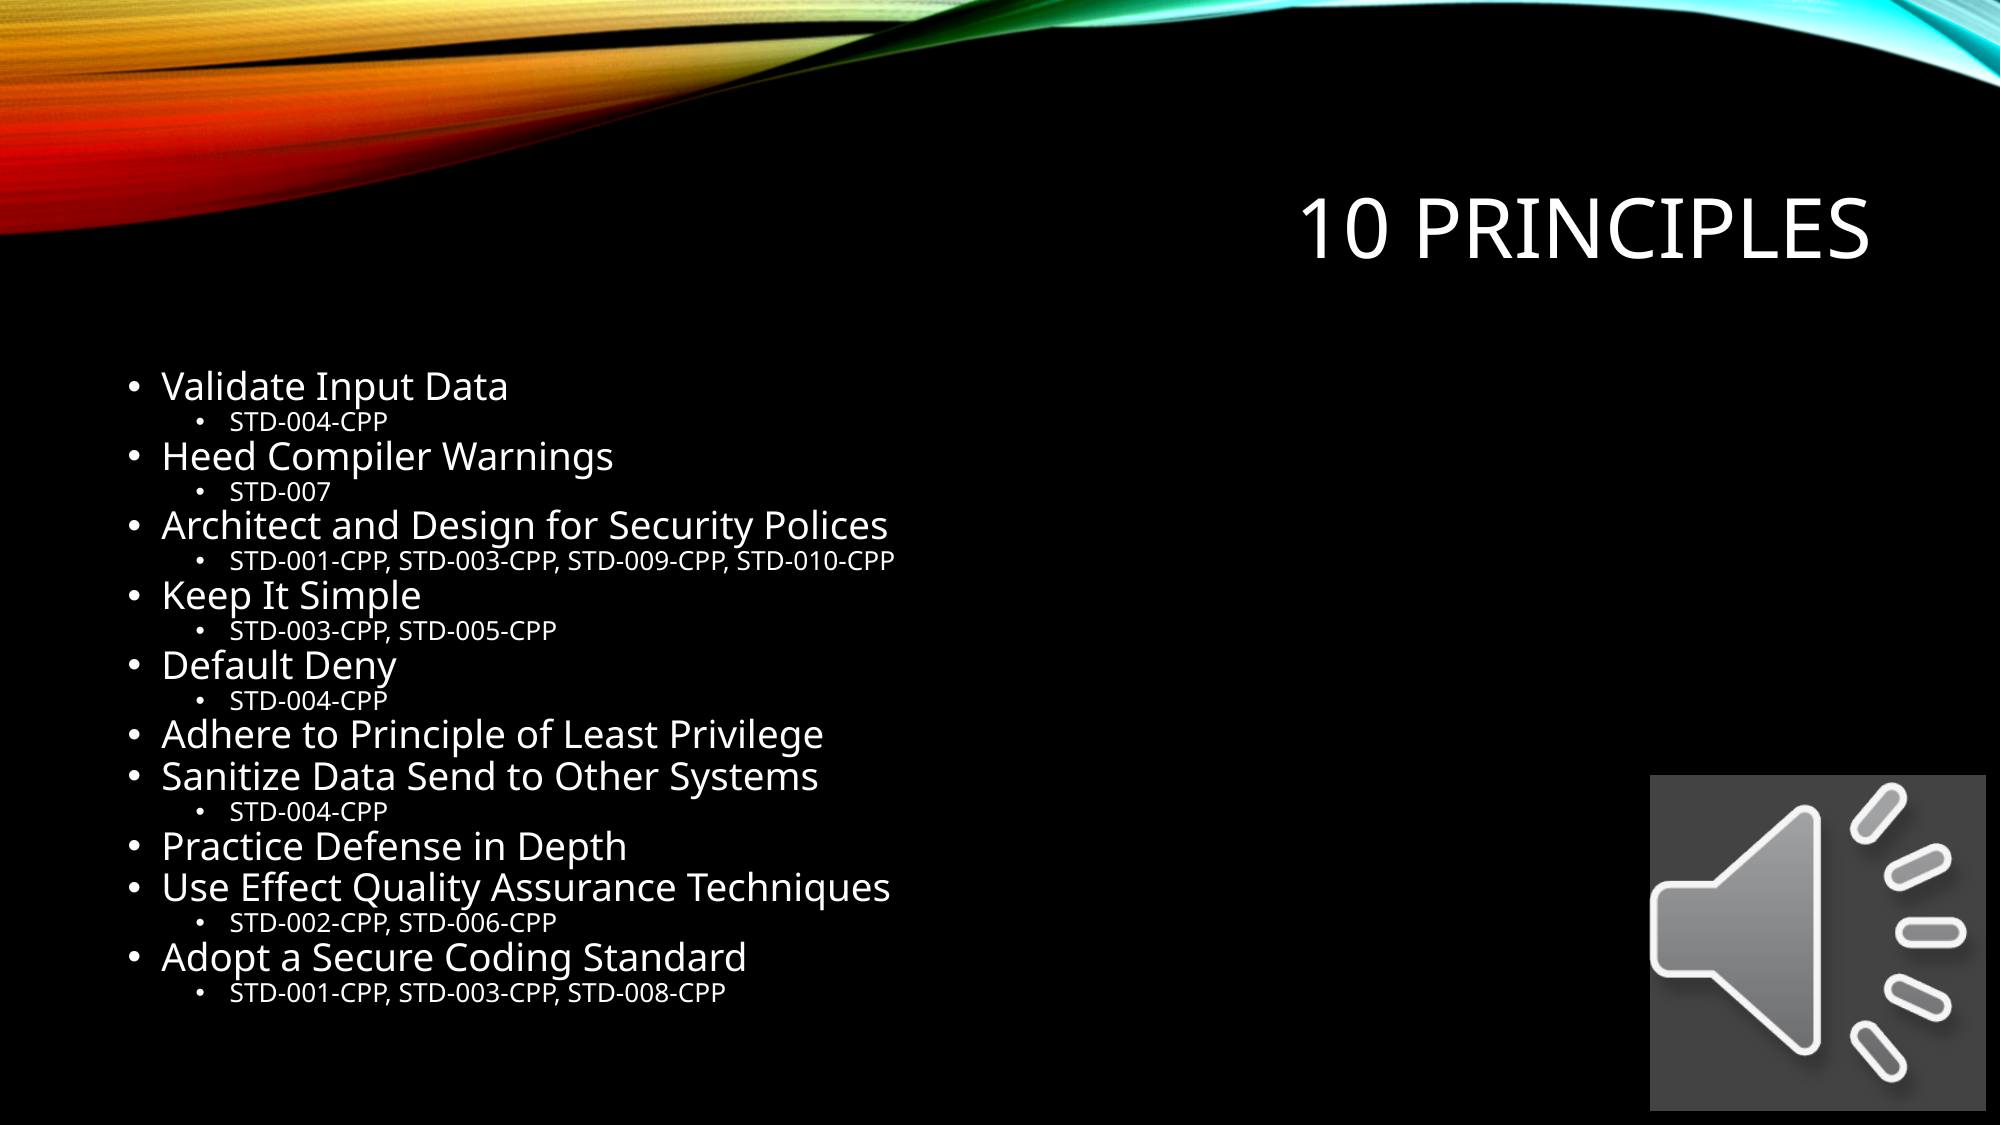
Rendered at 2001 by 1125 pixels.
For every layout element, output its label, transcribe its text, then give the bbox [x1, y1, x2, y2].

picture [0, 0, 2000, 237]
title 10 PRINCIPLES [474, 125, 1888, 338]
picture [1648, 773, 1987, 1112]
list Validate Input Data STD-004-CPP Heed Compiler Warnings STD-007 Architect and Design for Security Polices STD-001-CPP, STD-003-CPP, STD-009-CPP, STD-010-CPP Keep It Simple STD-003-CPP, STD-005-CPP Default Deny STD-004-CPP Adhere to Principle of Least Privilege Sanitize Data Send to Other Systems STD-004-CPP Practice Defense in Depth Use Effect Quality Assurance Techniques STD-002-CPP, STD-006-CPP Adopt a Secure Coding Standard STD-001-CPP, STD-003-CPP, STD-008-CPP [112, 360, 1888, 1021]
